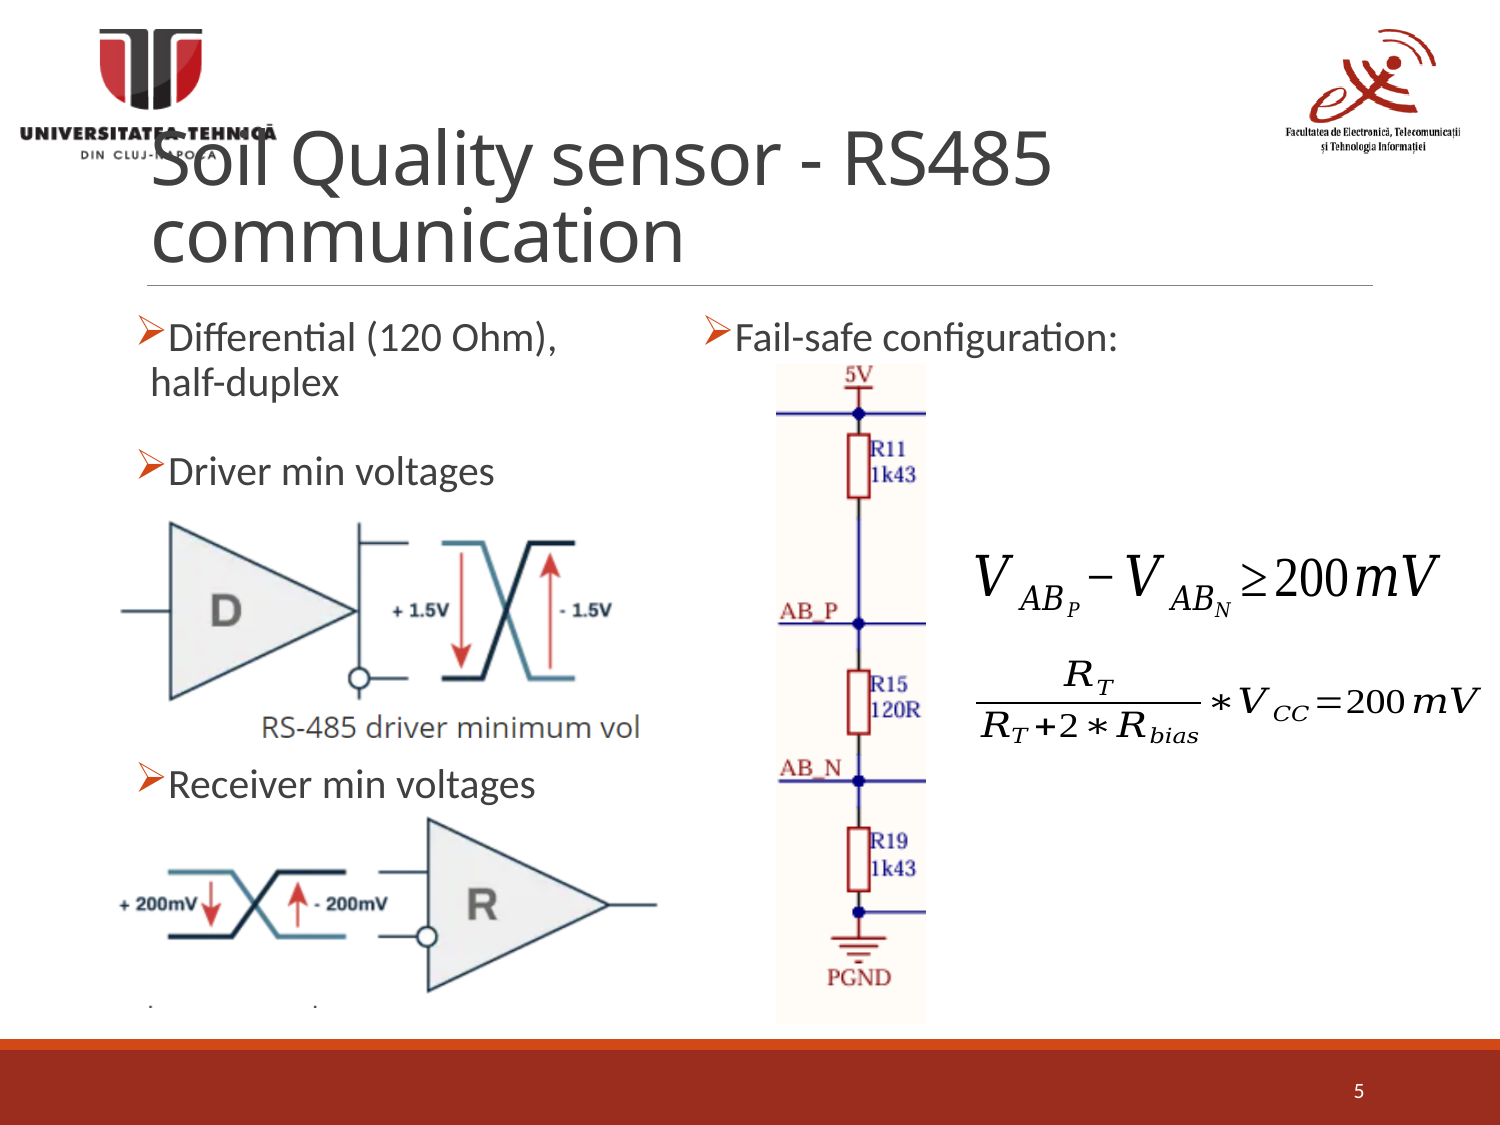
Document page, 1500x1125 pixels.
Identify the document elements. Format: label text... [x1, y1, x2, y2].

picture [1285, 29, 1460, 47]
picture [72, 479, 673, 1008]
text_box Driver min voltages [135, 441, 607, 476]
picture [20, 29, 277, 160]
slide_number 5 [1218, 1059, 1380, 1120]
picture [775, 364, 926, 1024]
title Soil Quality sensor - RS485 communication [135, 47, 1500, 285]
text_box Fail-safe configuration: [701, 307, 1174, 968]
text_box Differential (120 Ohm), half-duplex [135, 307, 579, 422]
